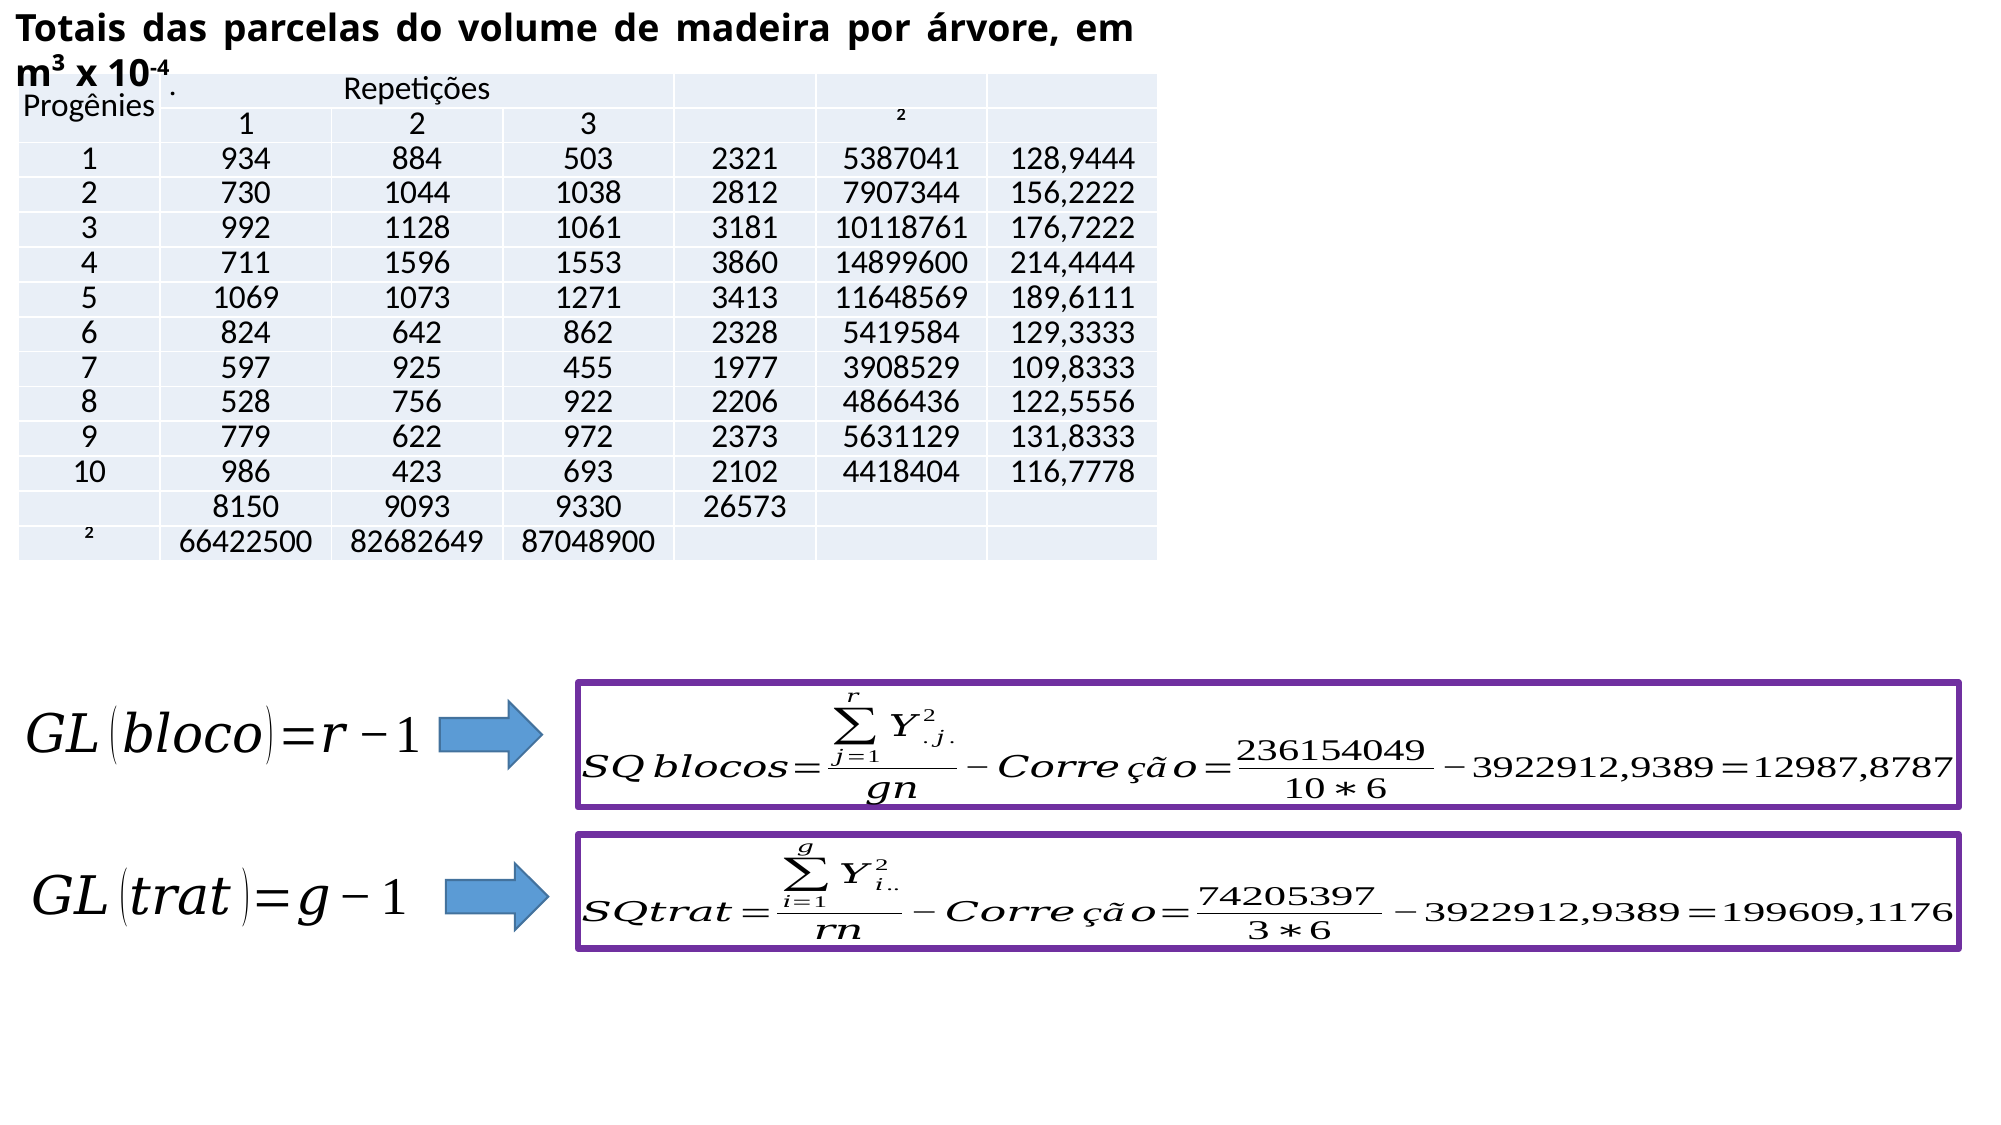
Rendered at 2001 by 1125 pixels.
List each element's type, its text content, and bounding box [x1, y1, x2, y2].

text_box Totais das parcelas do volume de madeira por árvore, em m³ x 10-4. [0, 0, 1151, 105]
text_box [444, 860, 550, 933]
text_box [438, 698, 544, 771]
